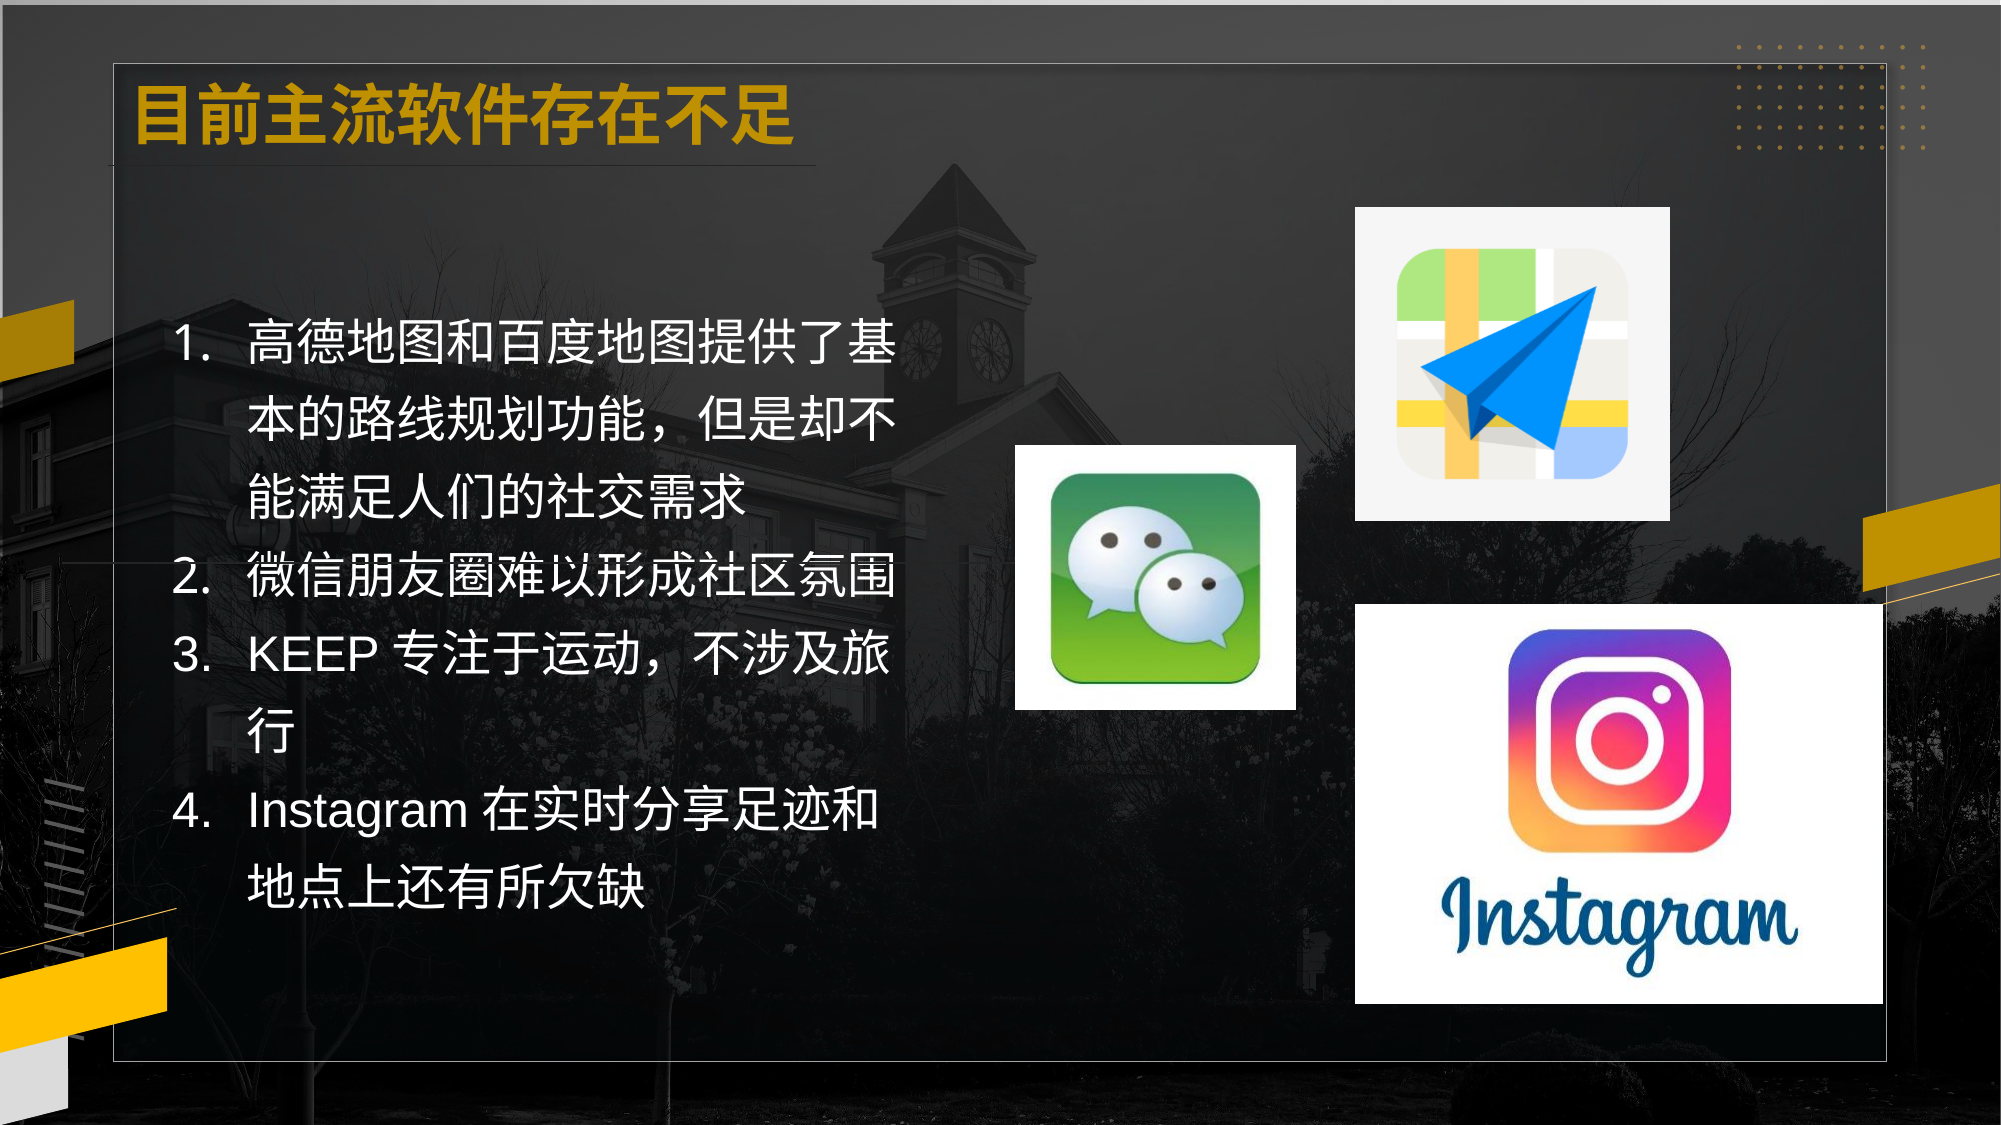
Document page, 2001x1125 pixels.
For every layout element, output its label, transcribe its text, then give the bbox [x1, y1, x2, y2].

text_box 高德地图和百度地图提供了基本的路线规划功能，但是却不能满足人们的社交需求 微信朋友圈难以形成社区氛围 KEEP专注于运动，不涉及旅行 Instagram在实时分享足迹和地点上还有所欠缺 [157, 284, 946, 562]
picture [1355, 604, 1883, 1004]
text_box 高德地图和百度地图提供了基本的路线规划功能，但是却不能满足人们的社交需求 微信朋友圈难以形成社区氛围 KEEP专注于运动，不涉及旅行 Instagram在实时分享足迹和地点上还有所欠缺 [157, 564, 946, 1125]
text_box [107, 63, 830, 166]
picture [1015, 445, 1296, 710]
picture [1355, 207, 1670, 521]
